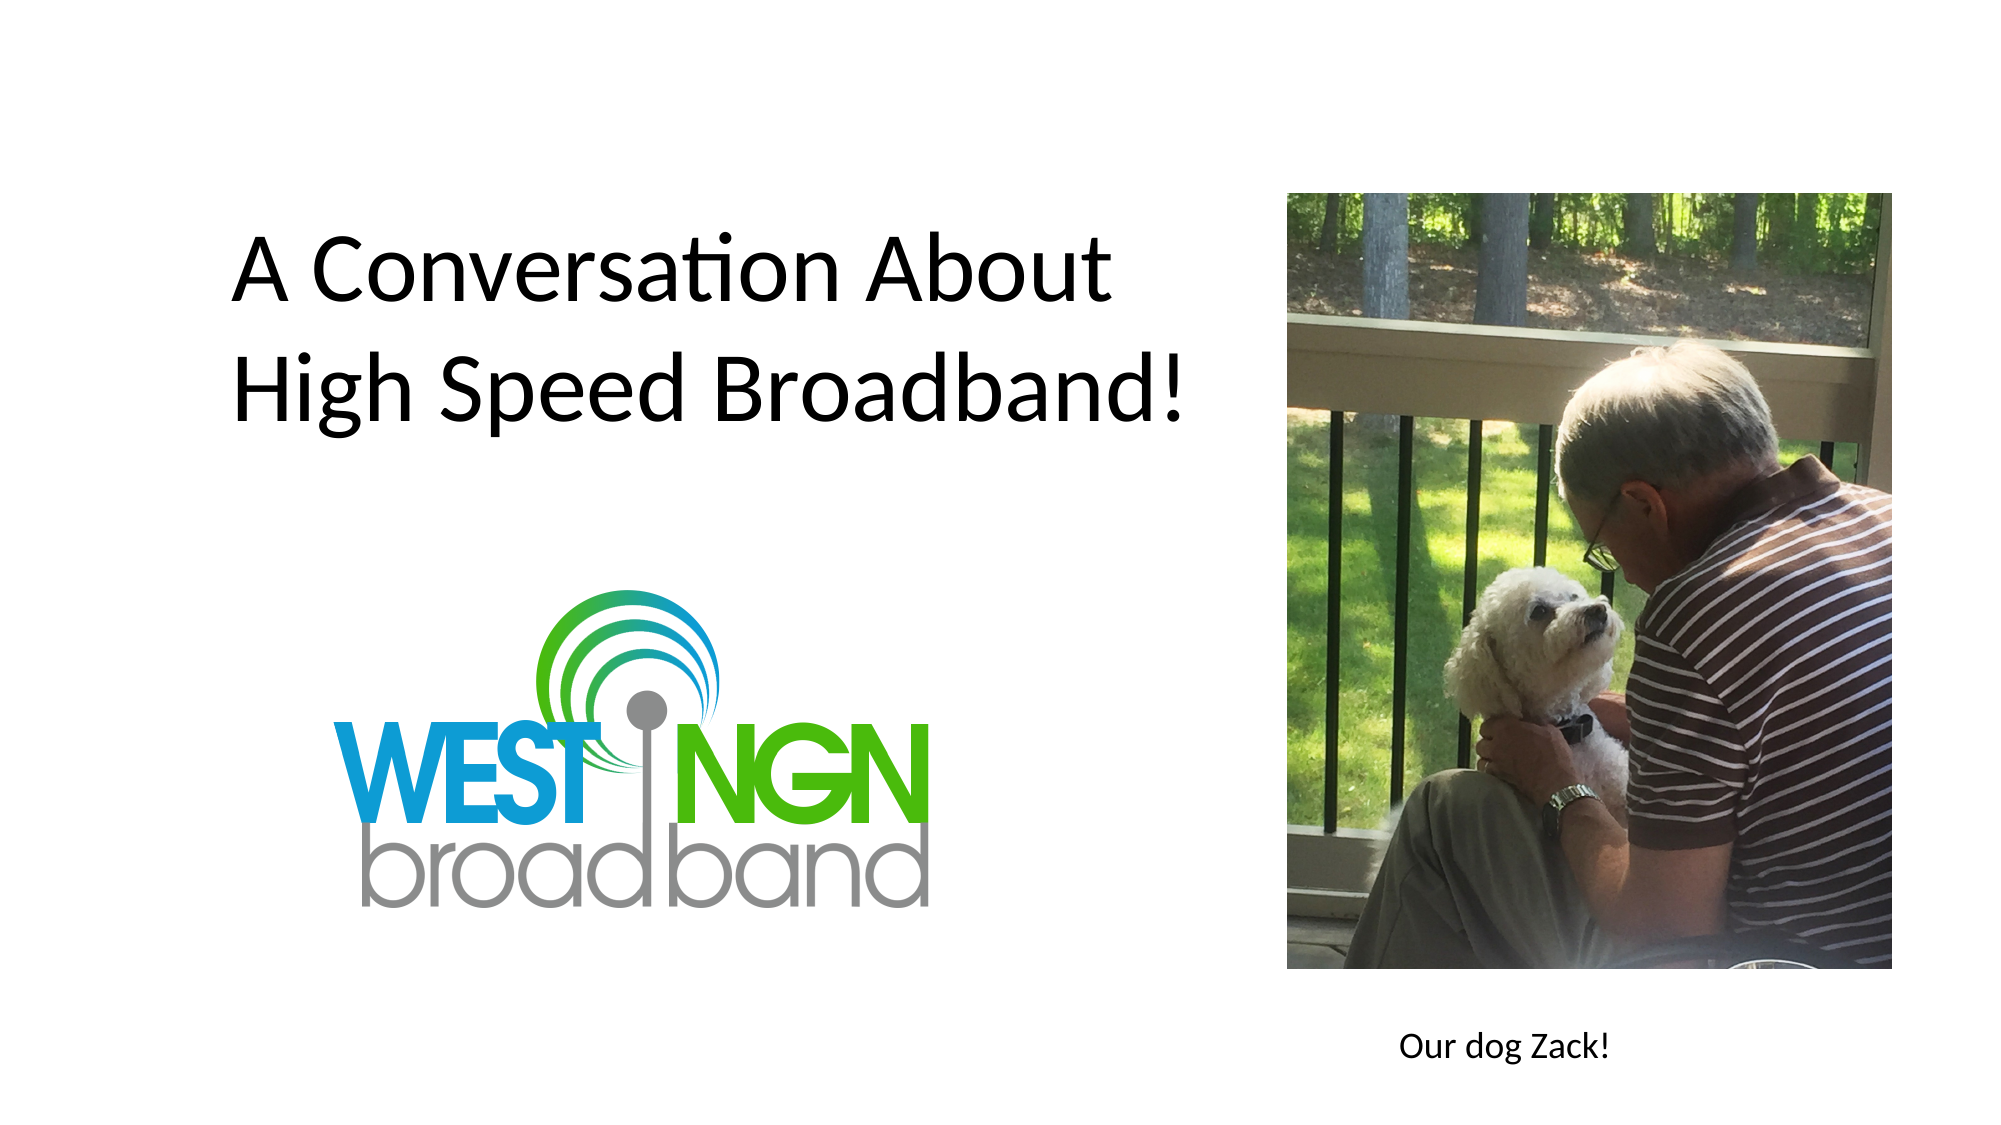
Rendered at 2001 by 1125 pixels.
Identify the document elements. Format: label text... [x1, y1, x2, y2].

text_box A Conversation About High Speed Broadband! [216, 193, 1218, 449]
text_box Our dog Zack! [1384, 1013, 2000, 1074]
picture [1287, 193, 1892, 969]
picture [330, 575, 947, 931]
